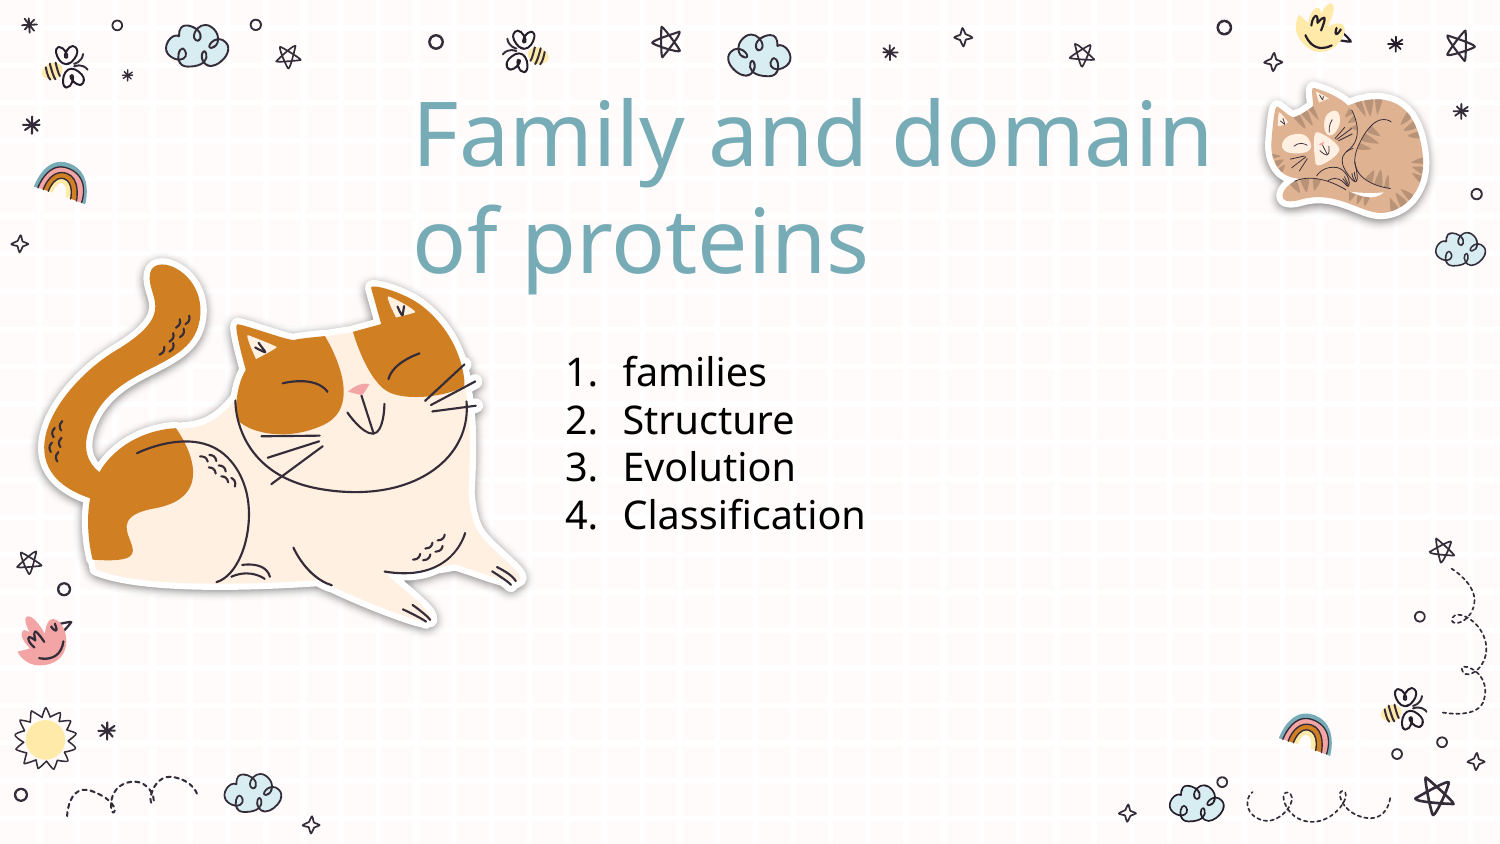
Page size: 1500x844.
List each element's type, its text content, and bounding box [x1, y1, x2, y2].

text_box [0, 264, 532, 623]
text_box families Structure Evolution Classification [537, 332, 911, 518]
title Family and domain of proteins [397, 181, 1303, 307]
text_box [1269, 87, 1436, 214]
